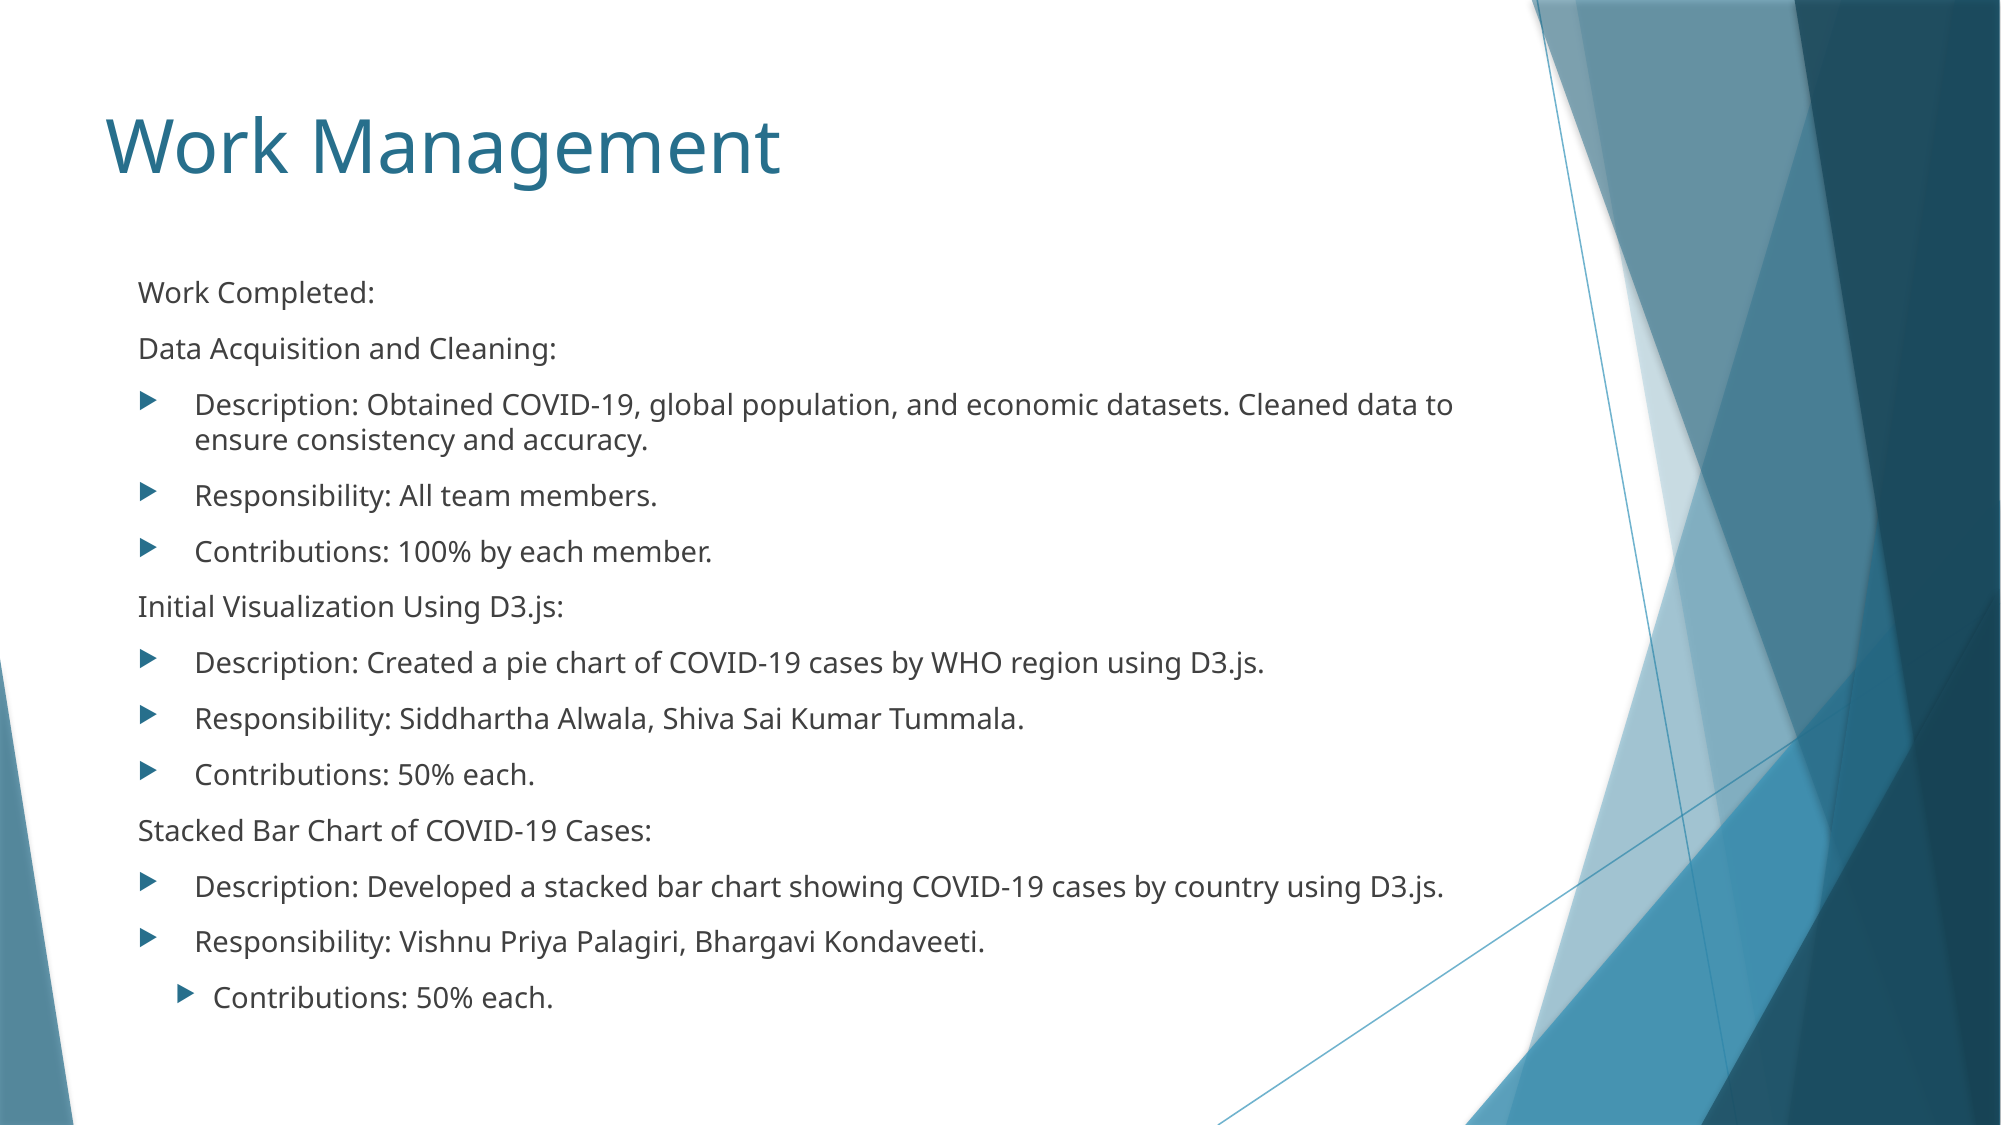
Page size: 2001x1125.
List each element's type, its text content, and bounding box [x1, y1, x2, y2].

list Work Completed: Data Acquisition and Cleaning: Description: Obtained COVID-19, global population, and economic datasets. Cleaned data to ensure consistency and accuracy. Responsibility: All team members. Contributions: 100% by each member. Initial Visualization Using D3.js: Description: Created a pie chart of COVID-19 cases by WHO region using D3.js. Responsibility: Siddhartha Alwala, Shiva Sai Kumar Tummala. Contributions: 50% each. Stacked Bar Chart of COVID-19 Cases: Description: Developed a stacked bar chart showing COVID-19 cases by country using D3.js. Responsibility: Vishnu Priya Palagiri, Bhargavi Kondaveeti. Contributions: 50% each. [123, 267, 1534, 1125]
title Work Management [90, 91, 1501, 308]
